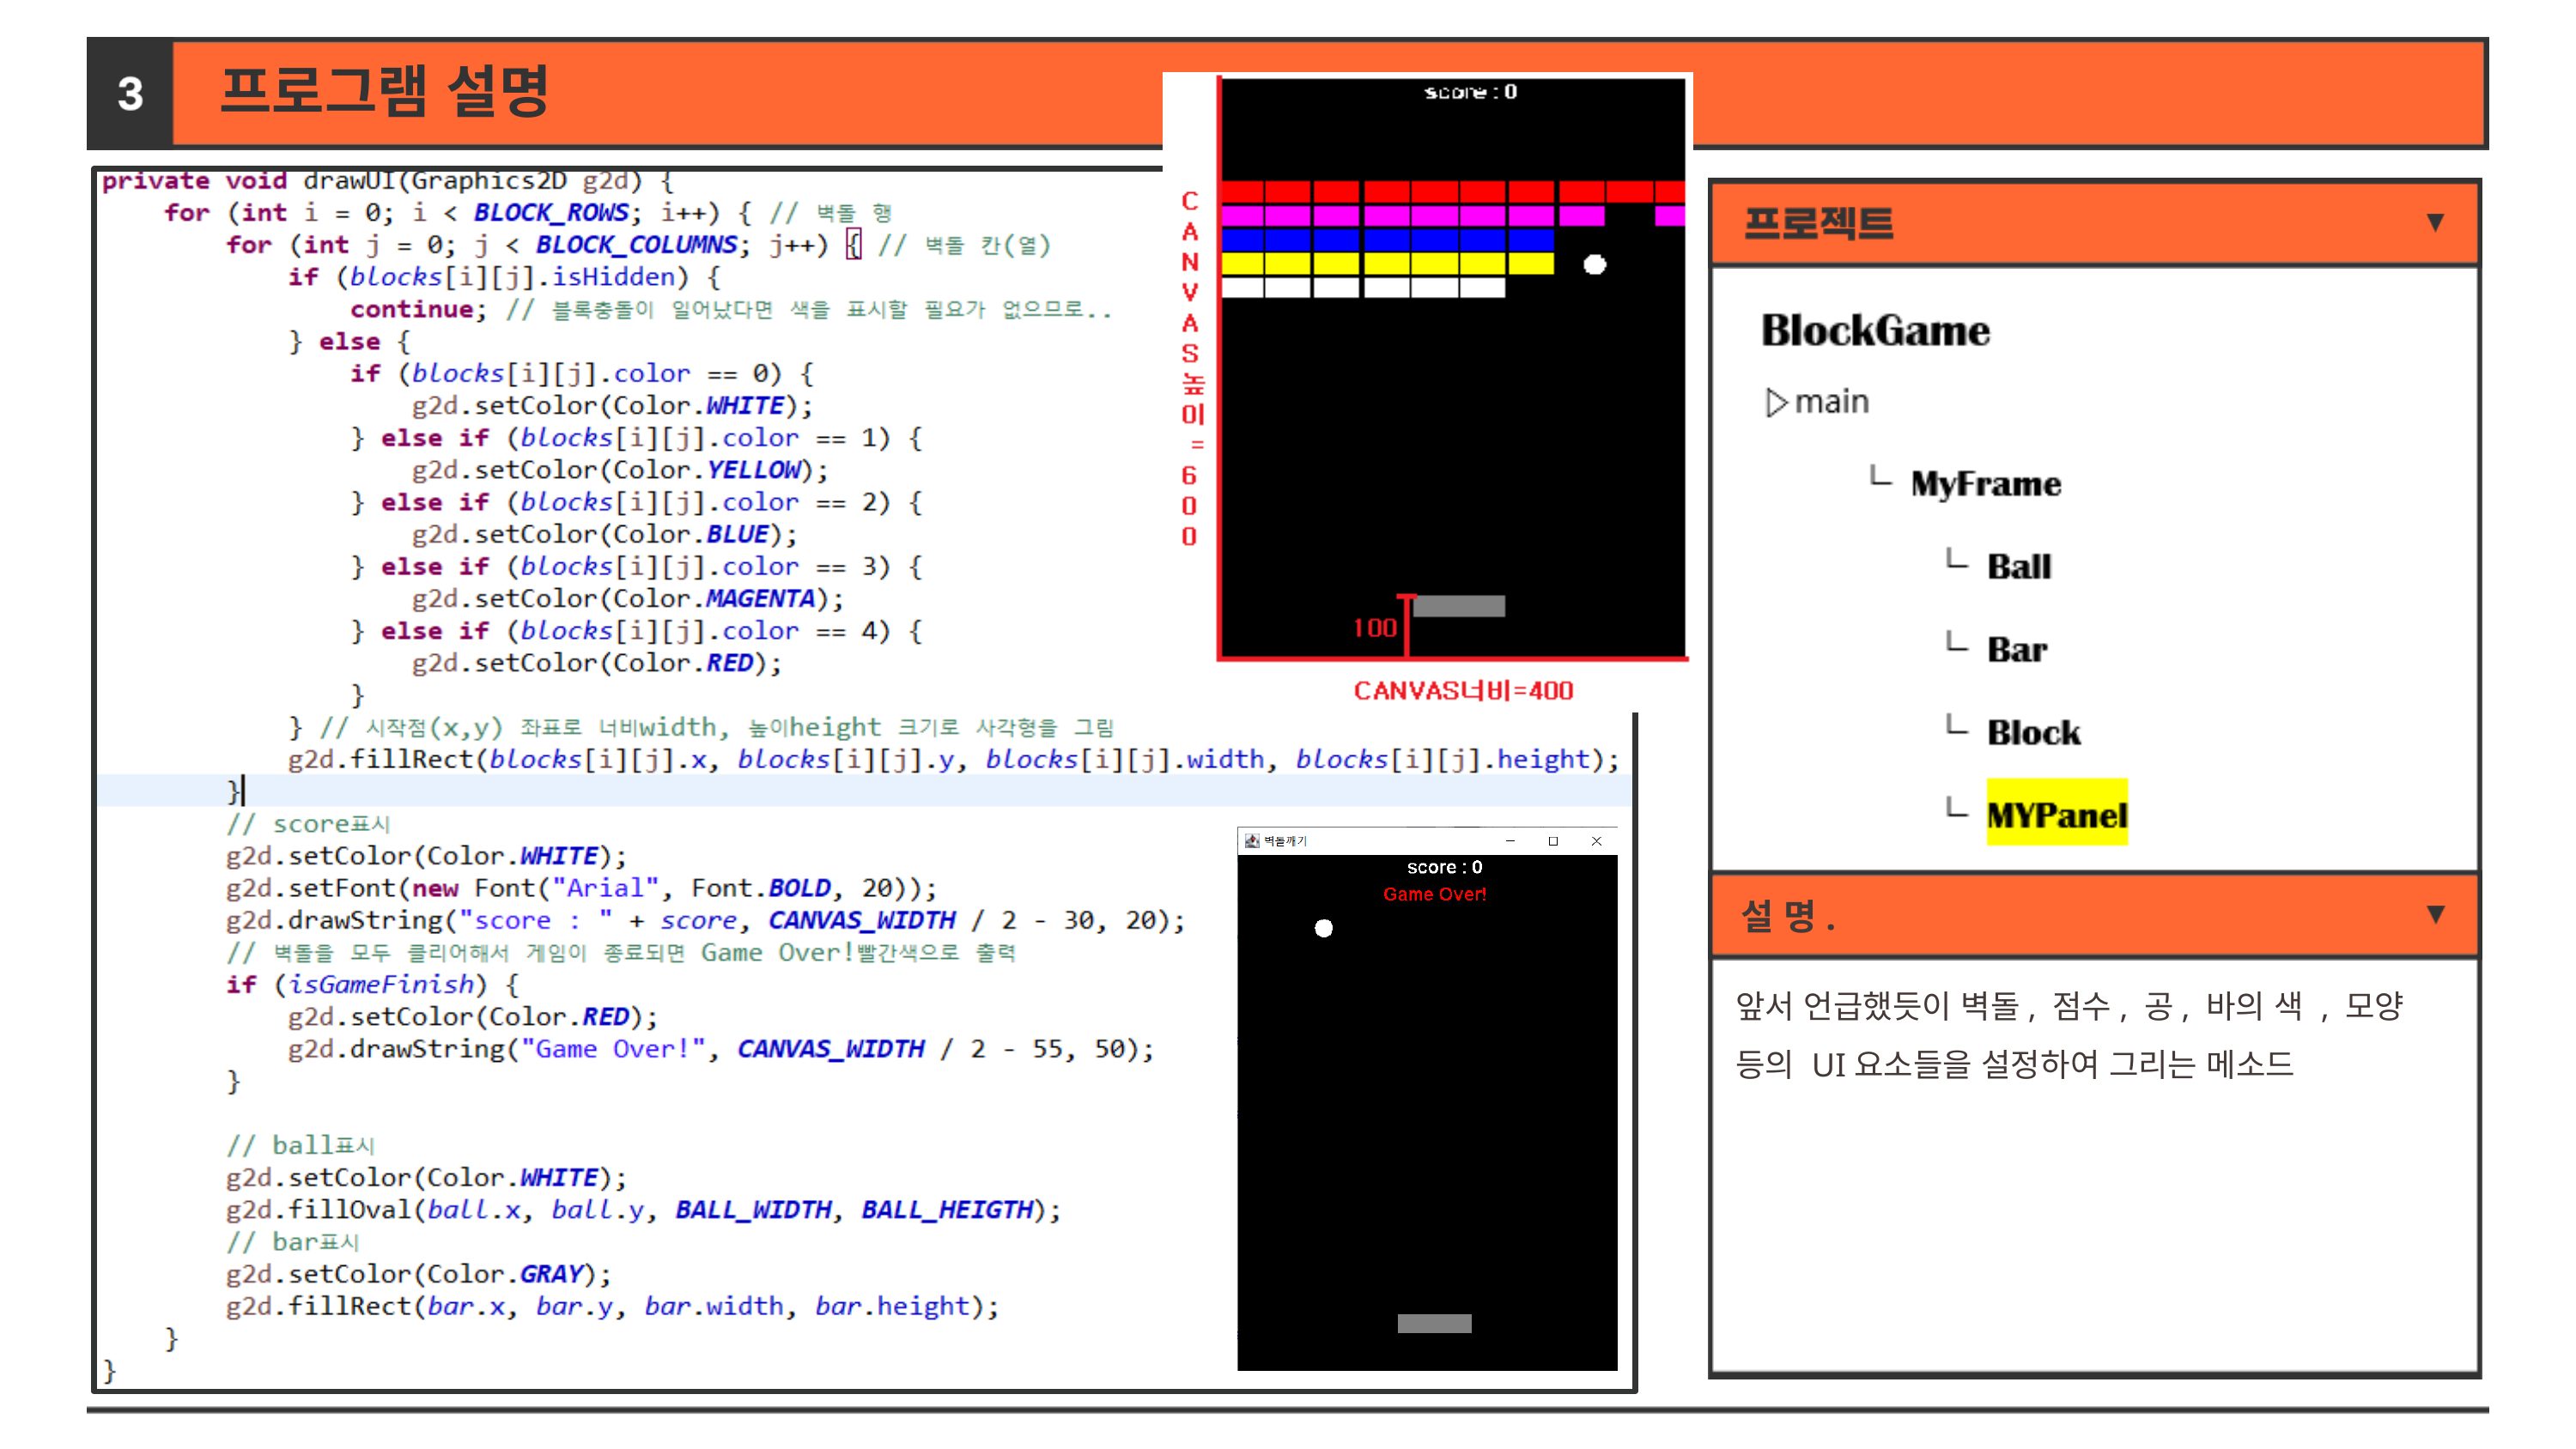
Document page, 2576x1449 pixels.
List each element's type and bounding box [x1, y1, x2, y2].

text_box [87, 37, 174, 150]
text_box [1708, 178, 1727, 269]
picture [1729, 176, 2280, 851]
text_box [92, 167, 1637, 1393]
picture [1237, 827, 1619, 1372]
text_box [1934, 178, 2482, 269]
picture [1163, 72, 1693, 712]
text_box [1708, 967, 2482, 1379]
text_box [2425, 214, 2445, 233]
text_box [87, 1398, 2489, 1422]
text_box [2426, 906, 2445, 925]
text_box [1708, 275, 2482, 870]
text_box [174, 37, 2489, 150]
picture [100, 45, 181, 158]
text_box [1708, 870, 2482, 961]
